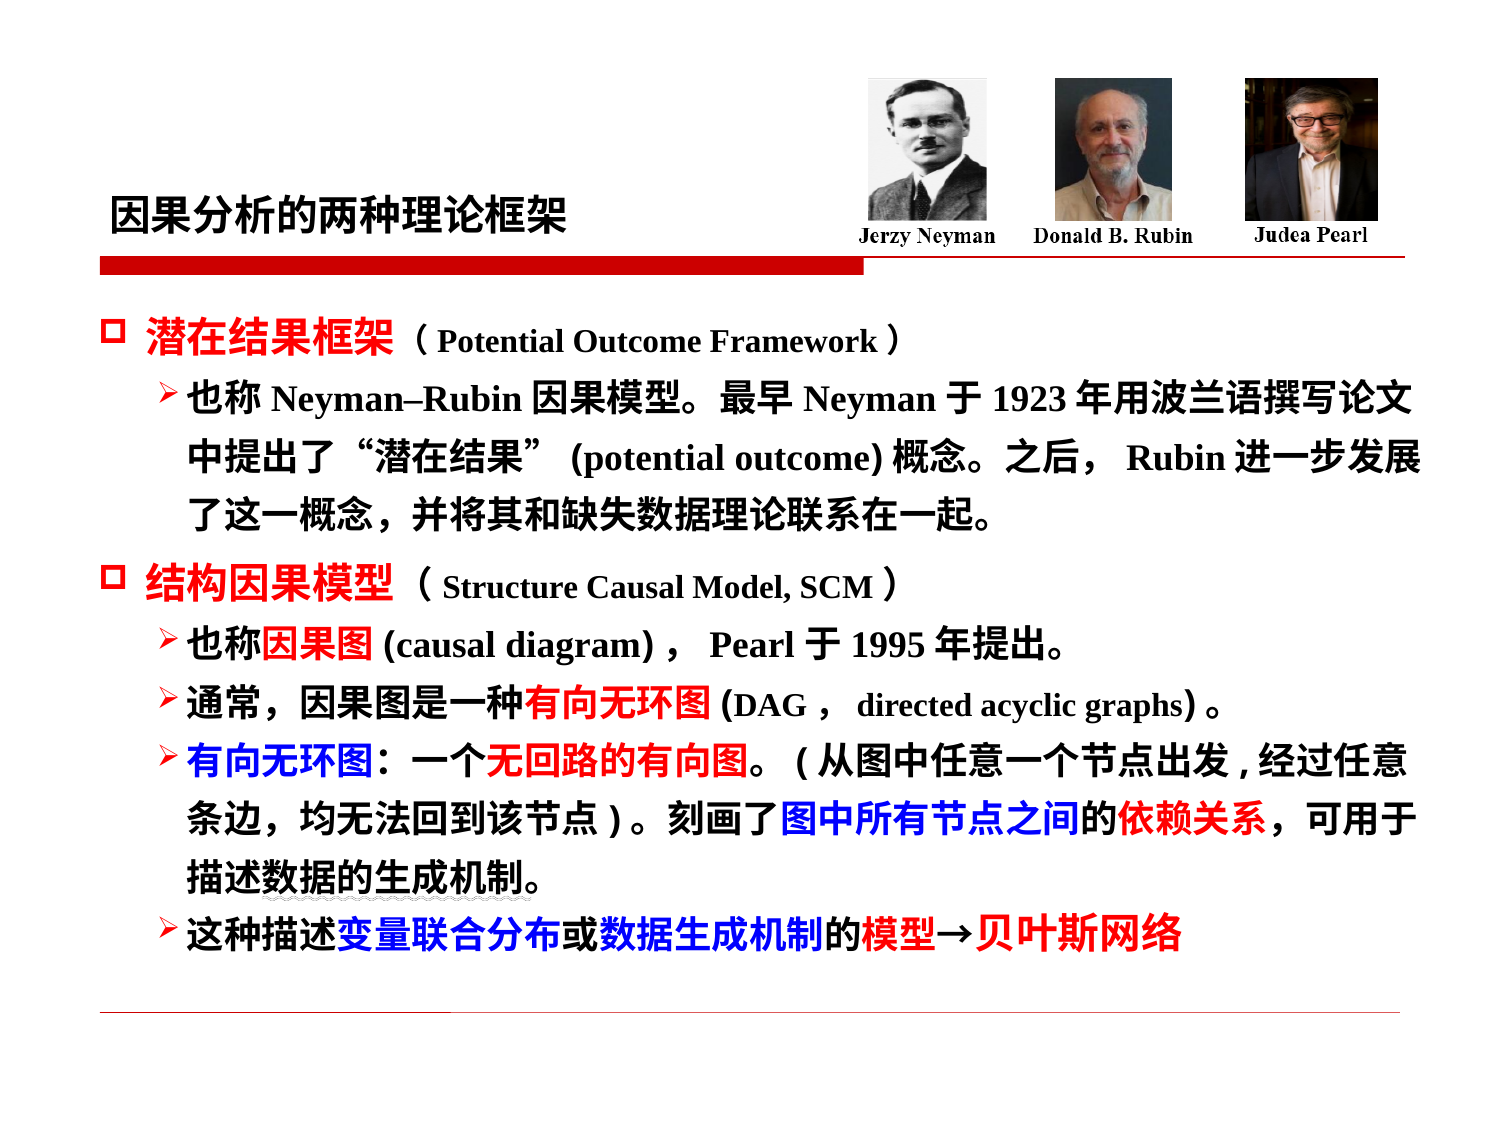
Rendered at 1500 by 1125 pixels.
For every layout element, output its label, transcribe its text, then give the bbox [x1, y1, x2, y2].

text_box 潜在结果框架（Potential Outcome Framework） 也称Neyman–Rubin因果模型。最早Neyman于1923年用波兰语撰写论文中提出了“潜在结果”(potential outcome)概念。之后，Rubin进一步发展了这一概念，并将其和缺失数据理论联系在一起。 结构因果模型（Structure Causal Model, SCM） 也称因果图(causal diagram)，Pearl于1995年提出。 通常，因果图是一种有向无环图(DAG，directed acyclic graphs)。 有向无环图：一个无回路的有向图。(从图中任意一个节点出发,经过任意条边，均无法回到该节点)。刻画了图中所有节点之间的依赖关系，可用于描述数据的生成机制。 这种描述变量联合分布或数据生成机制的模型→贝叶斯网络 [98, 302, 1424, 957]
text_box 因果分析的两种理论框架 [109, 188, 594, 240]
picture [844, 78, 1381, 262]
